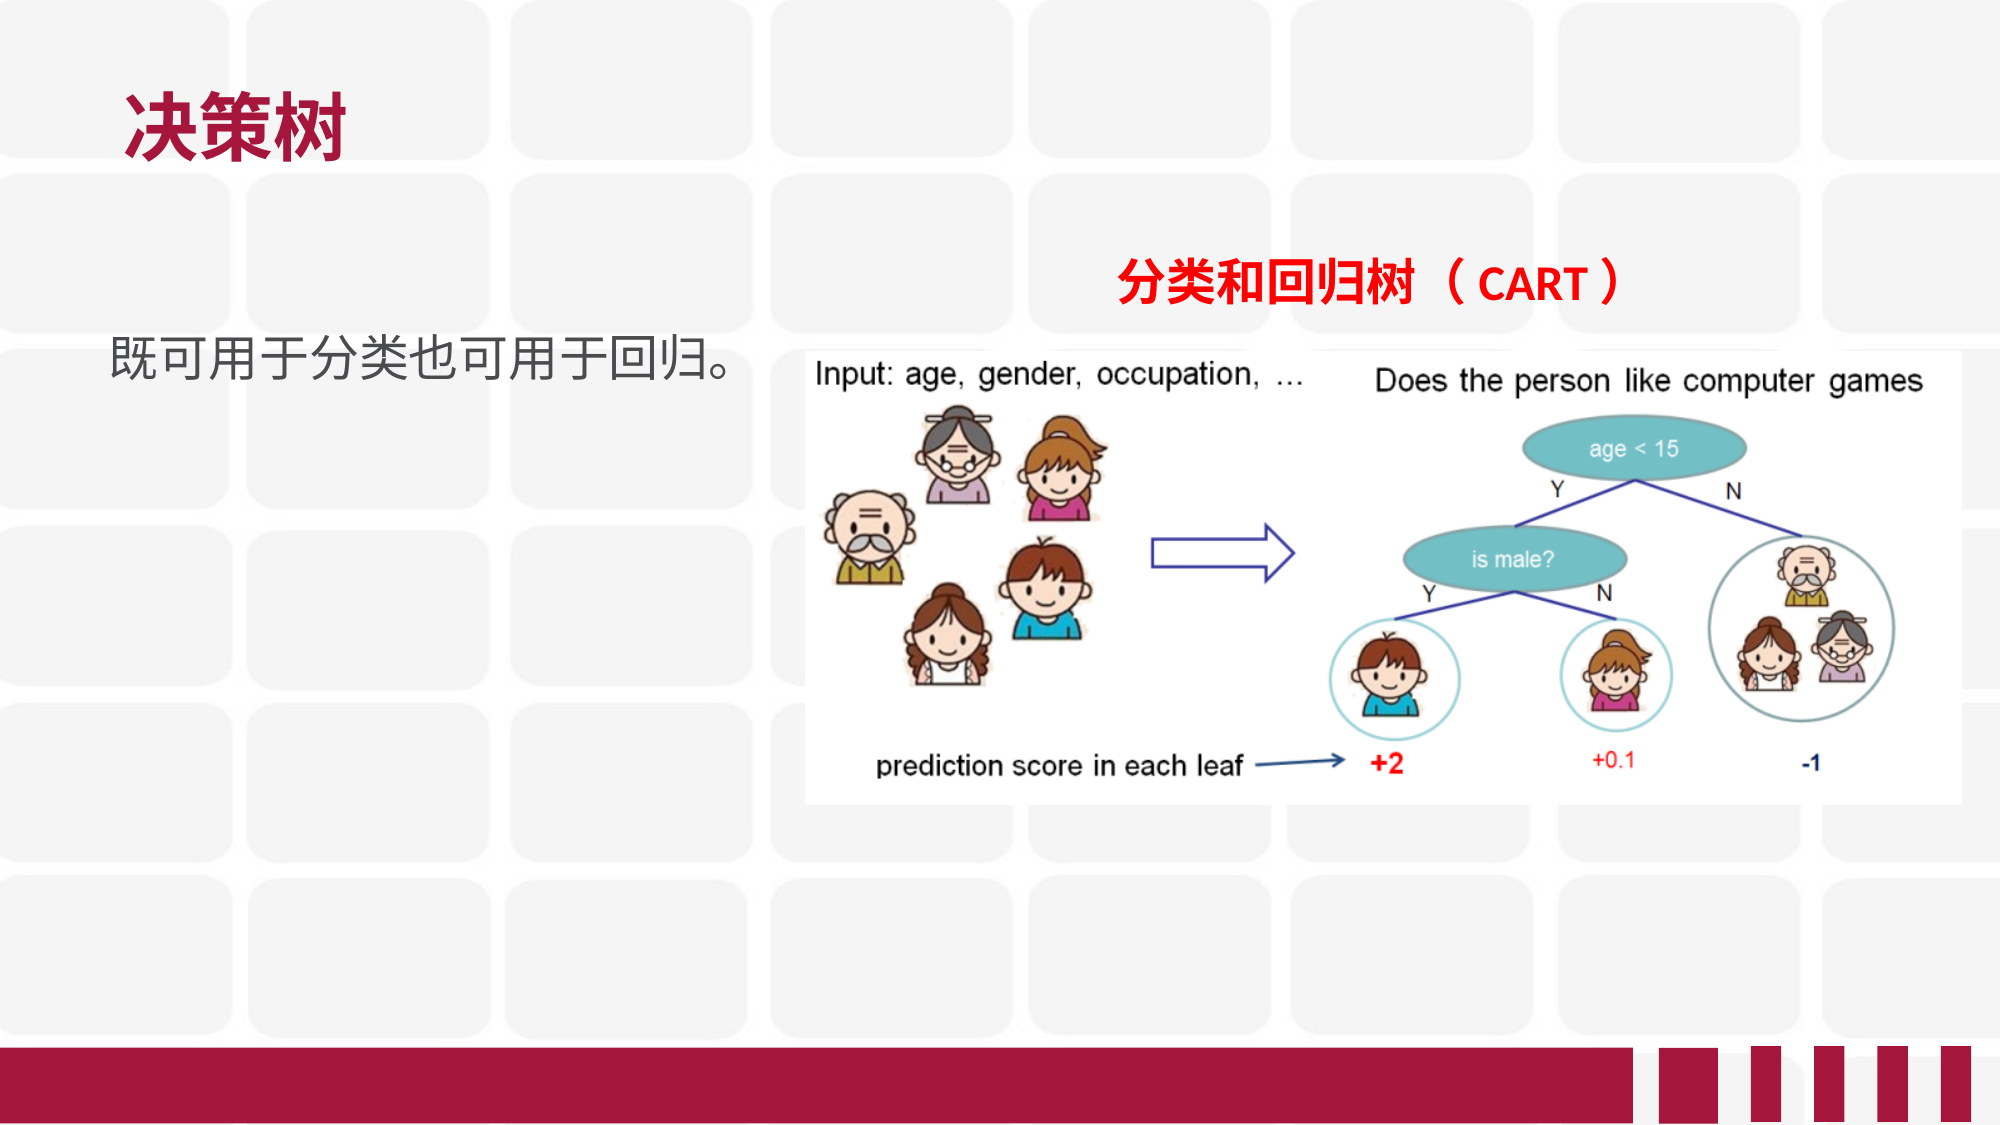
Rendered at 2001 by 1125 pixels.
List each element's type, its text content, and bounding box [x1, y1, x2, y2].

text_box 分类和回归树（CART） [1102, 242, 1665, 318]
text_box 既可用于分类也可用于回归。 [94, 318, 774, 394]
title 决策树 [108, 75, 1895, 188]
picture [0, 0, 2000, 1125]
